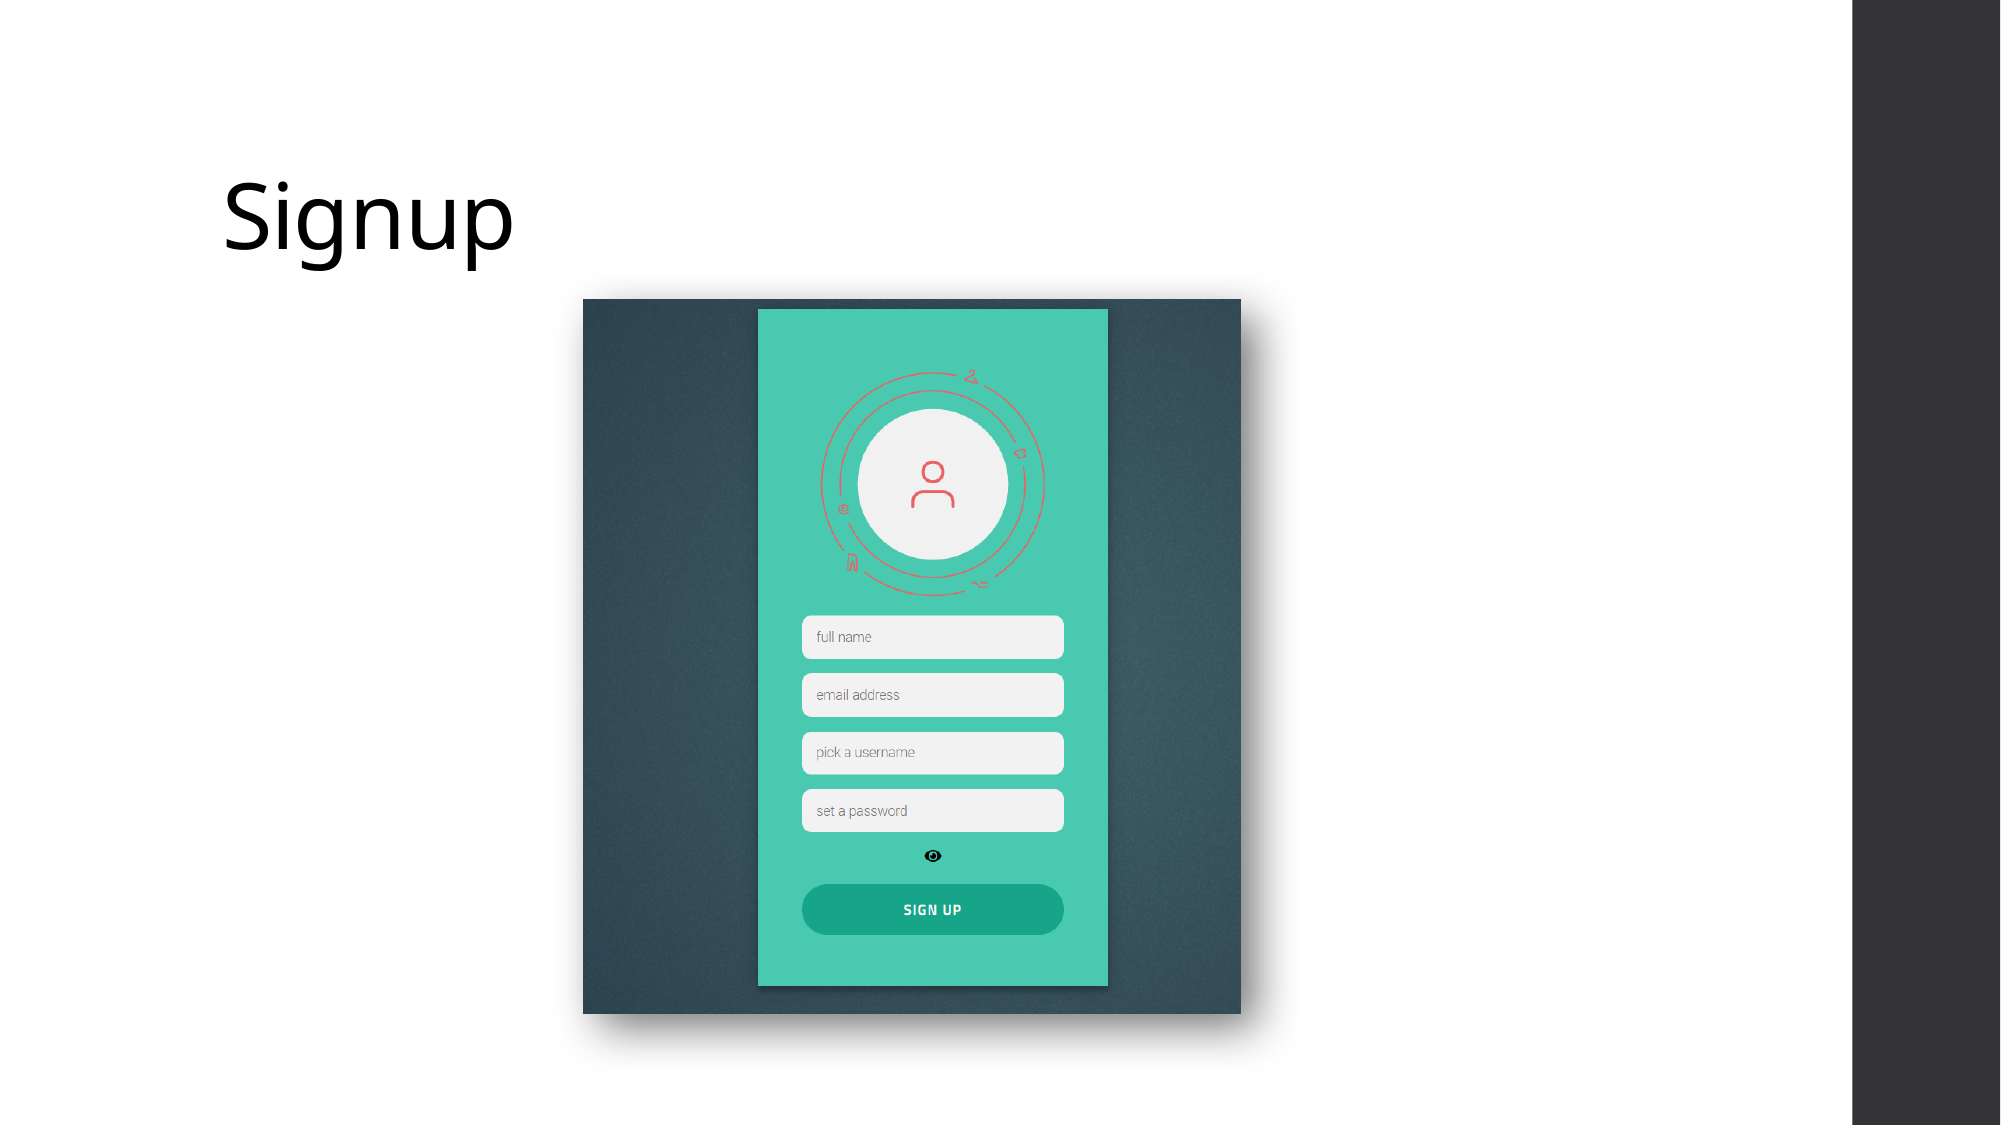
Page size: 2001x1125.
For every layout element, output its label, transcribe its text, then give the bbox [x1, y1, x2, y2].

title Signup [206, 60, 1797, 278]
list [582, 299, 1242, 1015]
